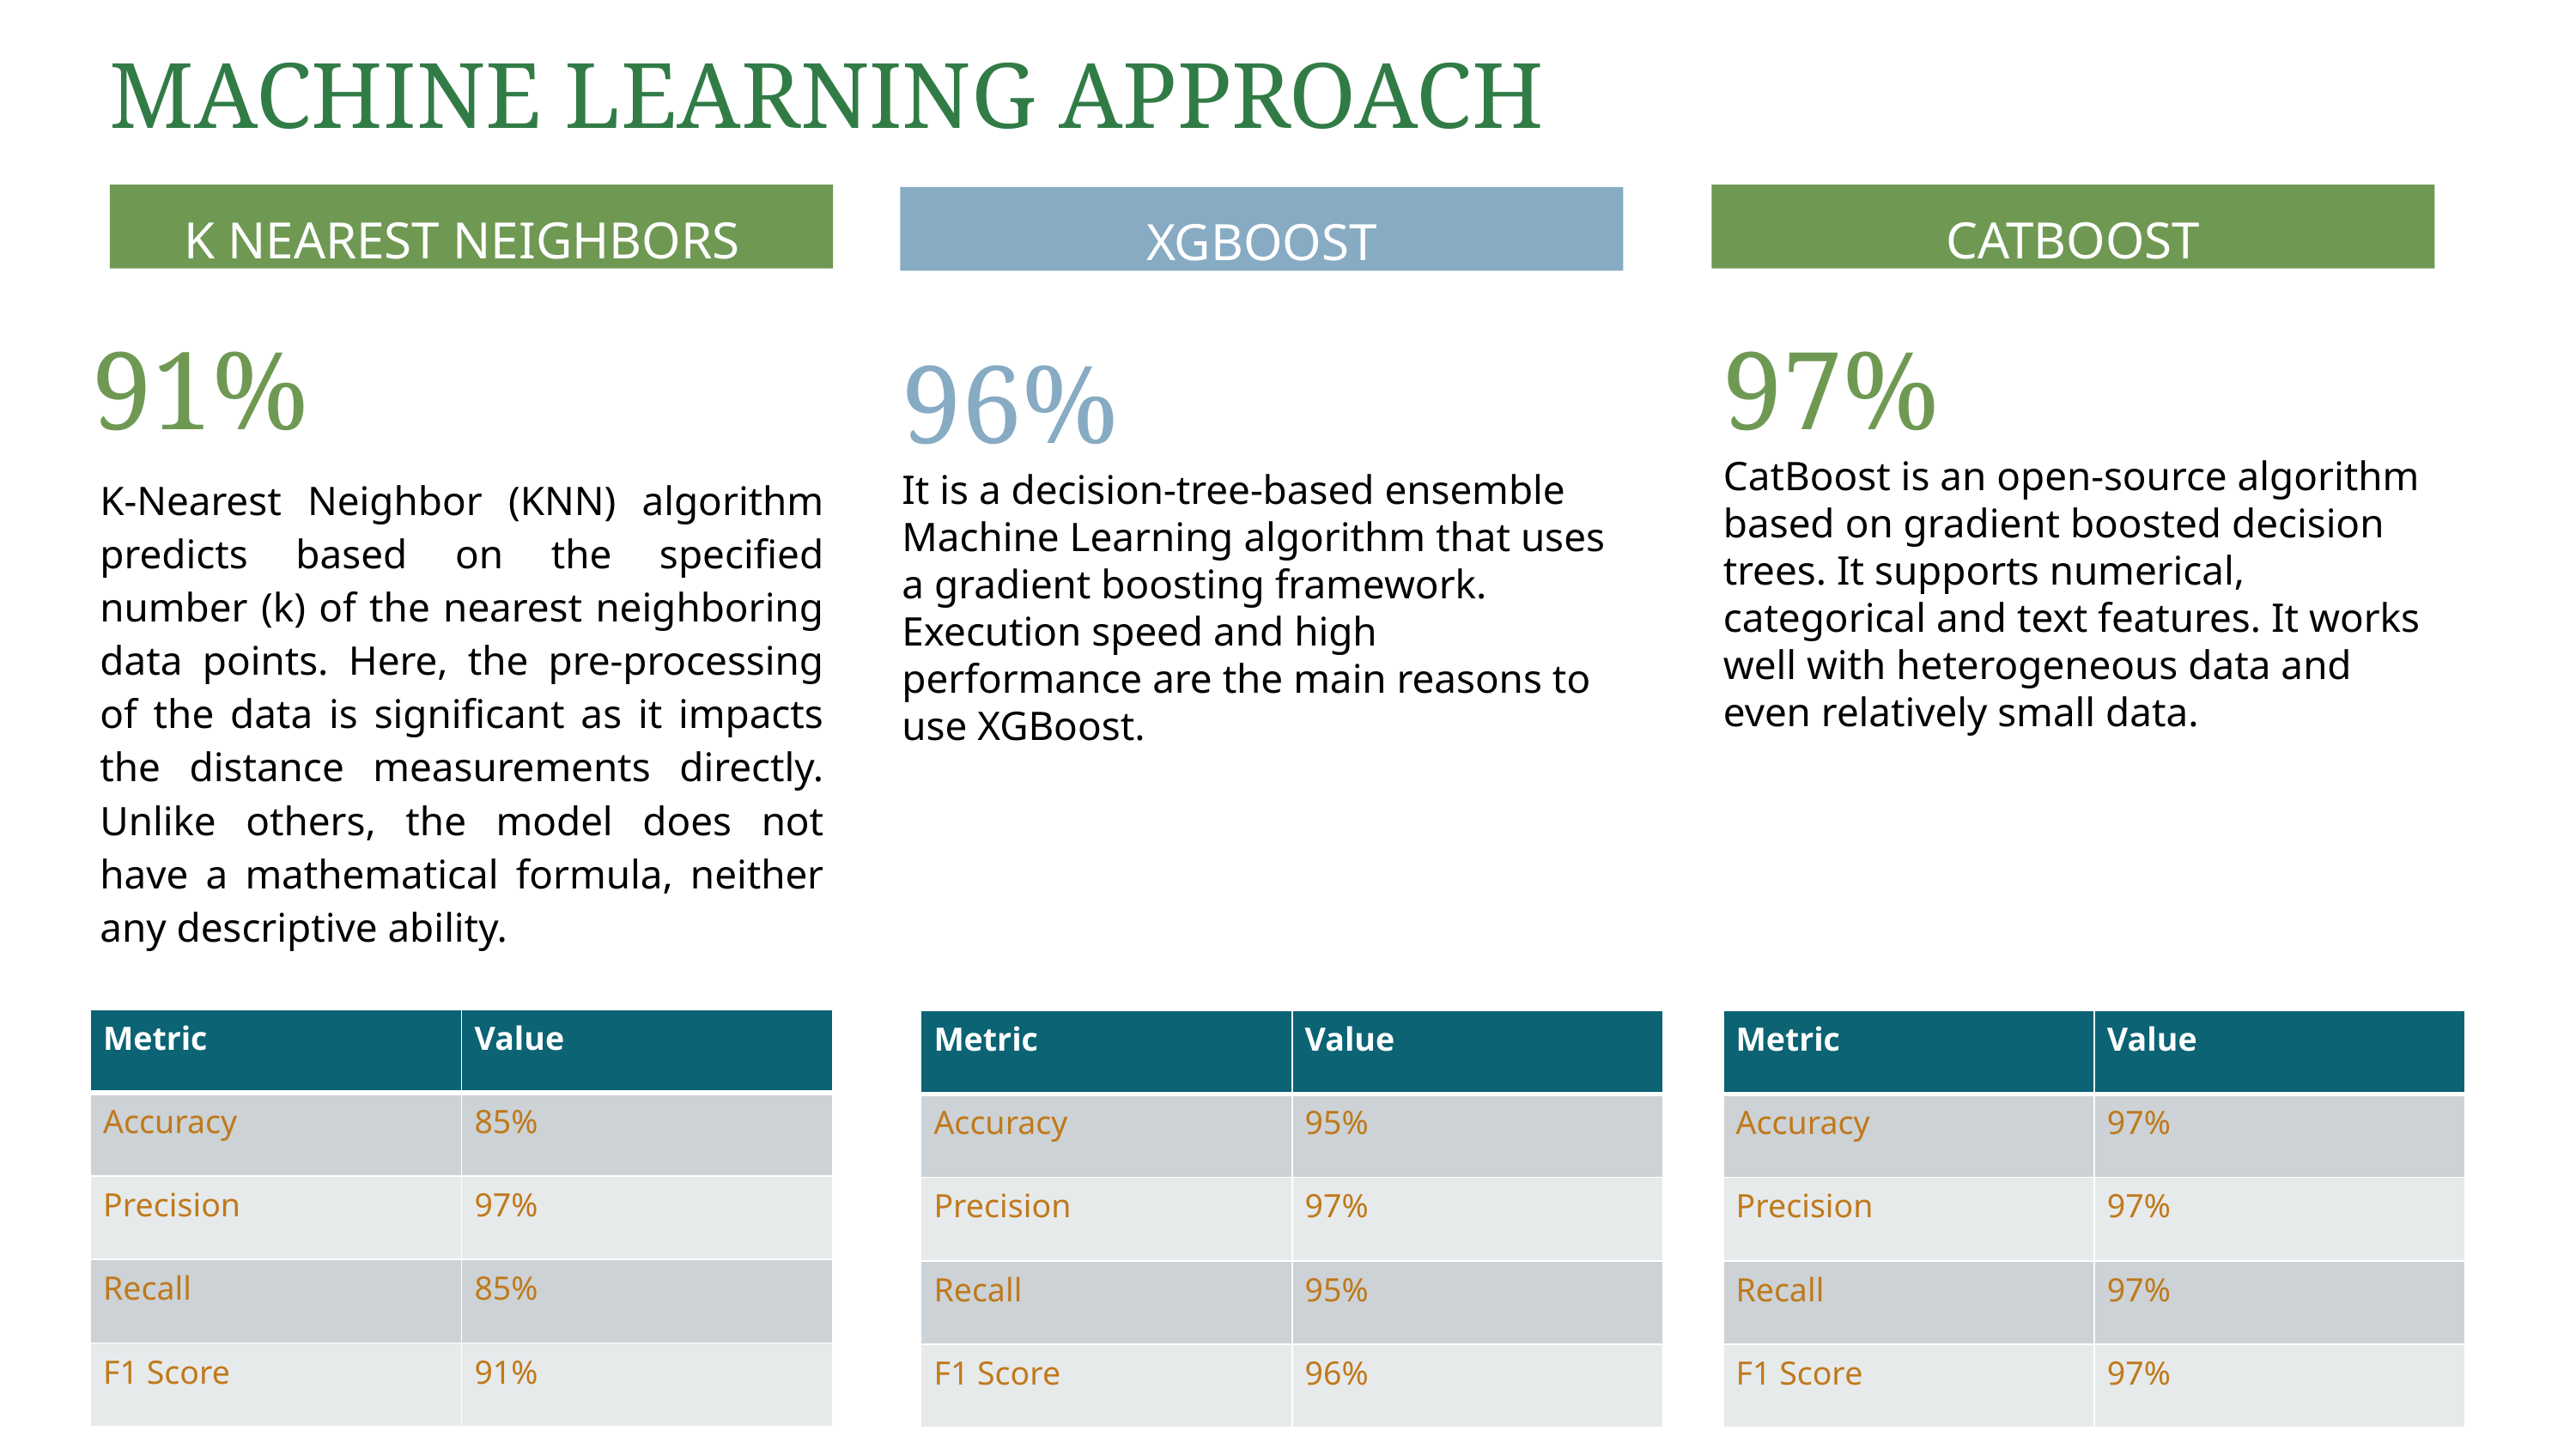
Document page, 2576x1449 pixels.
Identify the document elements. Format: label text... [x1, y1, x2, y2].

table_cell Accuracy [91, 1095, 461, 1175]
table_cell 97% [1293, 1178, 1662, 1260]
table_cell 97% [2095, 1096, 2464, 1177]
table_cell 95% [1293, 1096, 1662, 1177]
table_header Metric [91, 1010, 461, 1090]
table_cell Accuracy [921, 1096, 1291, 1177]
table_cell 85% [462, 1095, 832, 1175]
text_box 91% [90, 320, 416, 452]
table_cell 95% [1293, 1262, 1662, 1343]
table_cell Accuracy [1724, 1096, 2093, 1177]
text_box CATBOOST [1711, 185, 2435, 269]
table_cell 97% [2095, 1262, 2464, 1343]
table_cell F1 Score [921, 1345, 1291, 1427]
table_cell Precision [1724, 1178, 2093, 1260]
table_cell F1 Score [91, 1343, 461, 1426]
title MACHINE LEARNING APPROACH [107, 35, 1693, 280]
table_cell Recall [921, 1262, 1291, 1343]
table_header Metric [1724, 1011, 2093, 1092]
table_cell 96% [1293, 1345, 1662, 1427]
table_cell 97% [2095, 1178, 2464, 1260]
table_cell Precision [921, 1178, 1291, 1260]
text_box K-Nearest Neighbor (KNN) algorithm predicts based on the specified number (k) of the nearest neighboring data points. Here, the pre-processing of the data is significant as it impacts the distance measurements directly. Unlike others, the model does not have a mathematical formula, neither any descriptive ability. [98, 468, 825, 950]
table_cell Precision [91, 1177, 461, 1258]
table_cell 91% [462, 1343, 832, 1426]
table_cell 85% [462, 1260, 832, 1343]
table_cell 97% [2095, 1345, 2464, 1427]
table_cell Recall [91, 1260, 461, 1343]
table_header Value [462, 1010, 832, 1090]
table_cell F1 Score [1724, 1345, 2093, 1427]
table_header Value [1293, 1011, 1662, 1092]
table_header Metric [921, 1011, 1291, 1092]
table_header Value [2095, 1011, 2464, 1092]
table_cell Recall [1724, 1262, 2093, 1343]
text_box 97% CatBoost is an open-source algorithm based on gradient boosted decision trees. It supports numerical, categorical and text features. It works well with heterogeneous data and even relatively small data. [1721, 320, 2435, 735]
text_box 96% It is a decision-tree-based ensemble Machine Learning algorithm that uses a gradient boosting framework. Execution speed and high performance are the main reasons to use XGBoost. [900, 335, 1617, 749]
table_cell 97% [462, 1177, 832, 1258]
